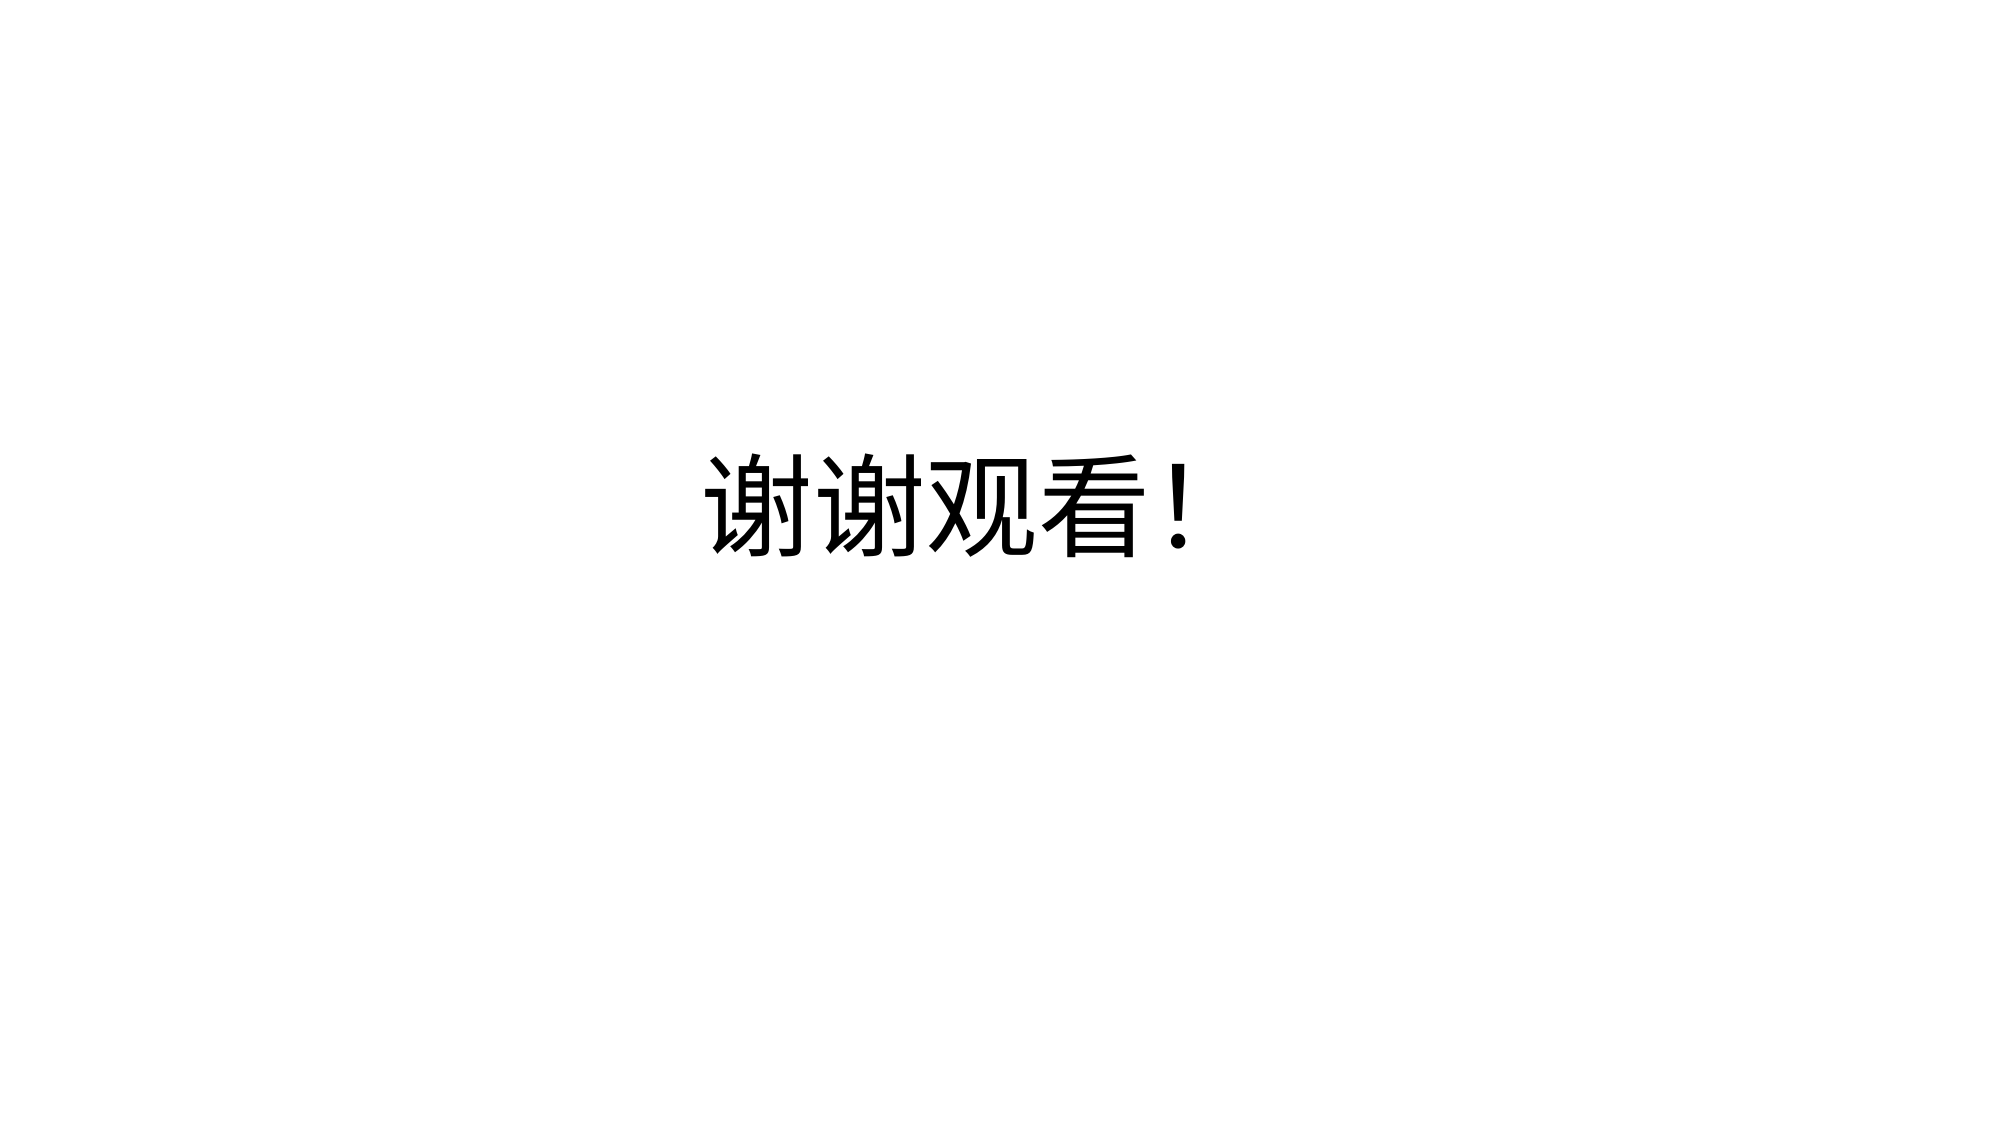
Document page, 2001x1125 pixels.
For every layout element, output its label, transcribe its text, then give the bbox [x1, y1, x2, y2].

text_box 谢谢观看！ [686, 428, 1314, 578]
